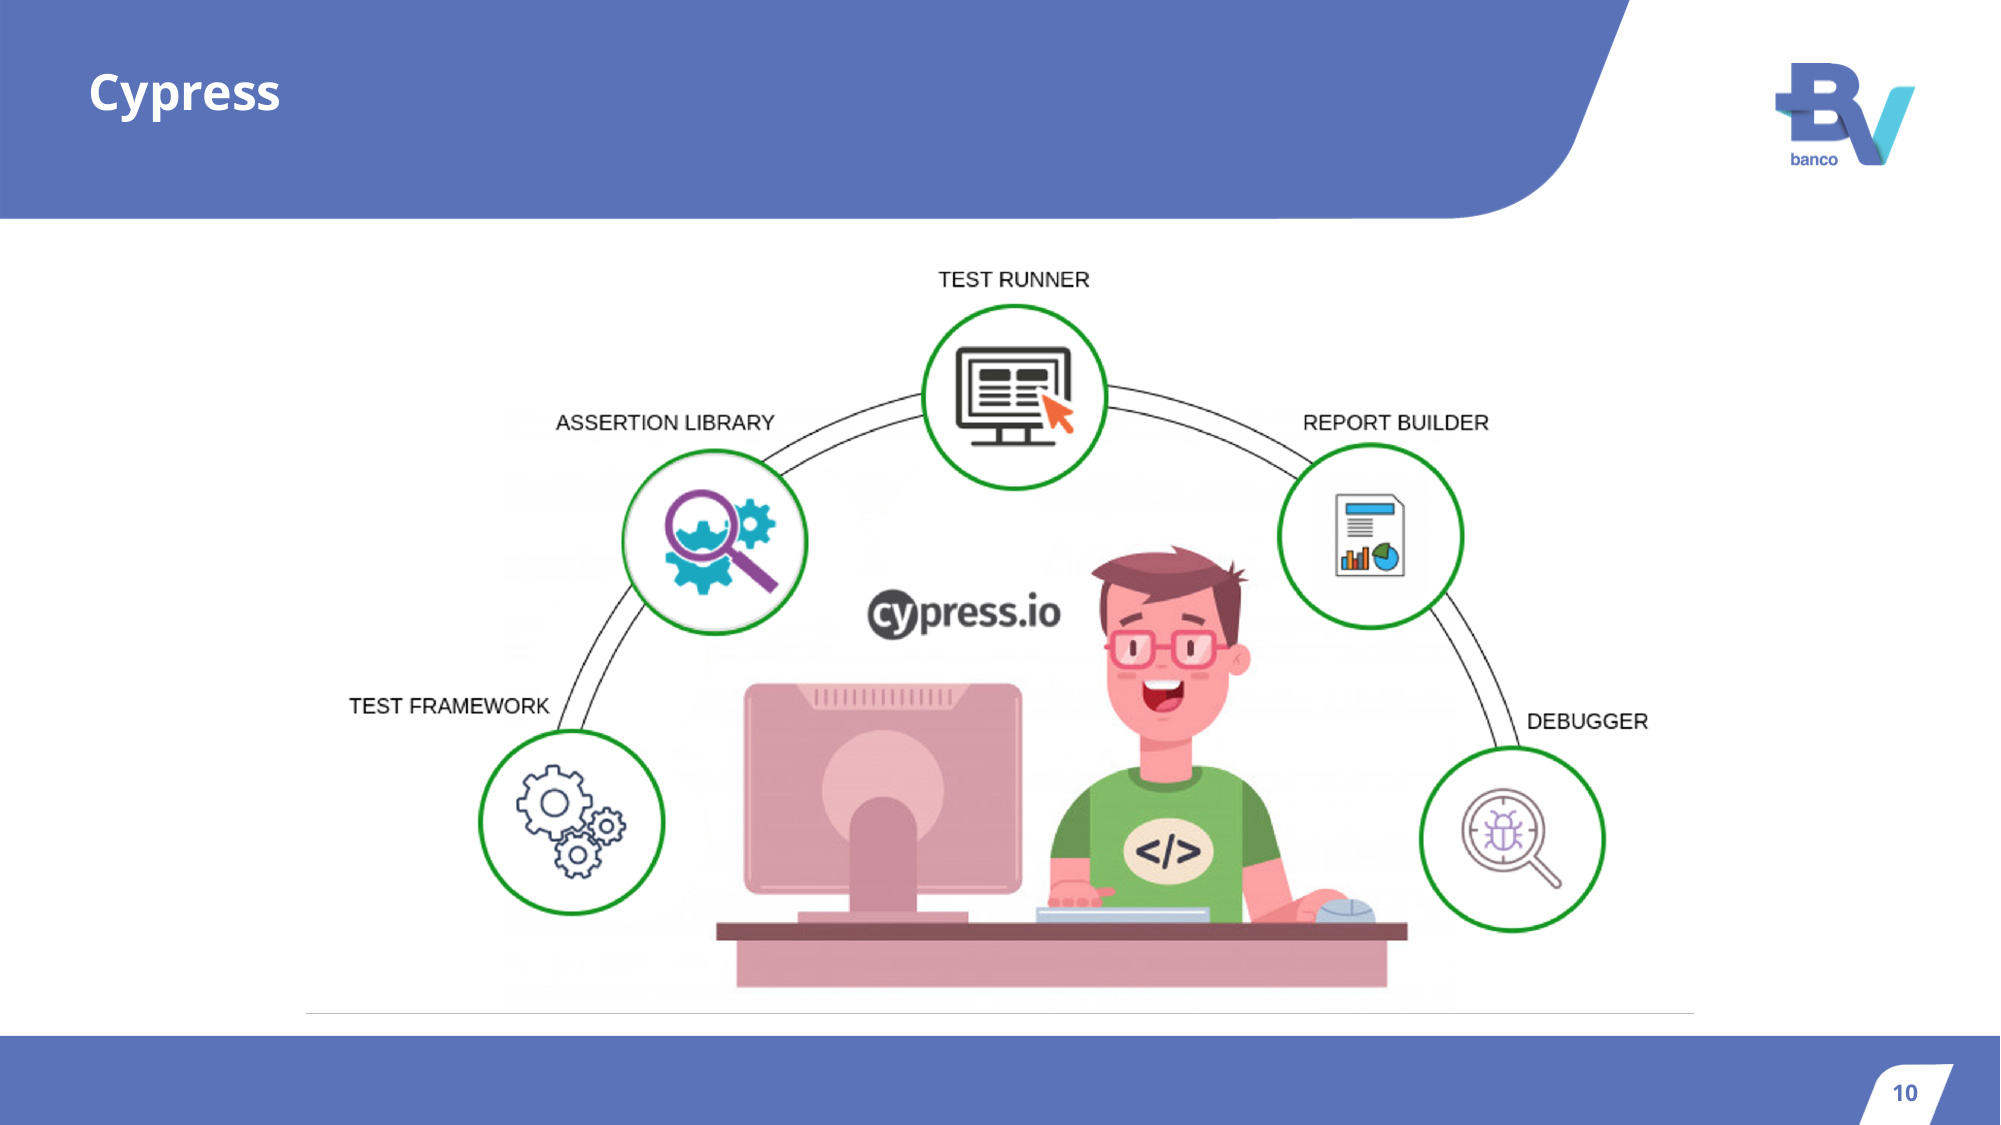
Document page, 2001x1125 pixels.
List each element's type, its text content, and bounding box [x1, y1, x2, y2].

slide_number 10 [1857, 1064, 1954, 1125]
picture [0, 0, 1694, 1014]
title Cypress [89, 58, 1382, 130]
picture [1775, 63, 1916, 166]
